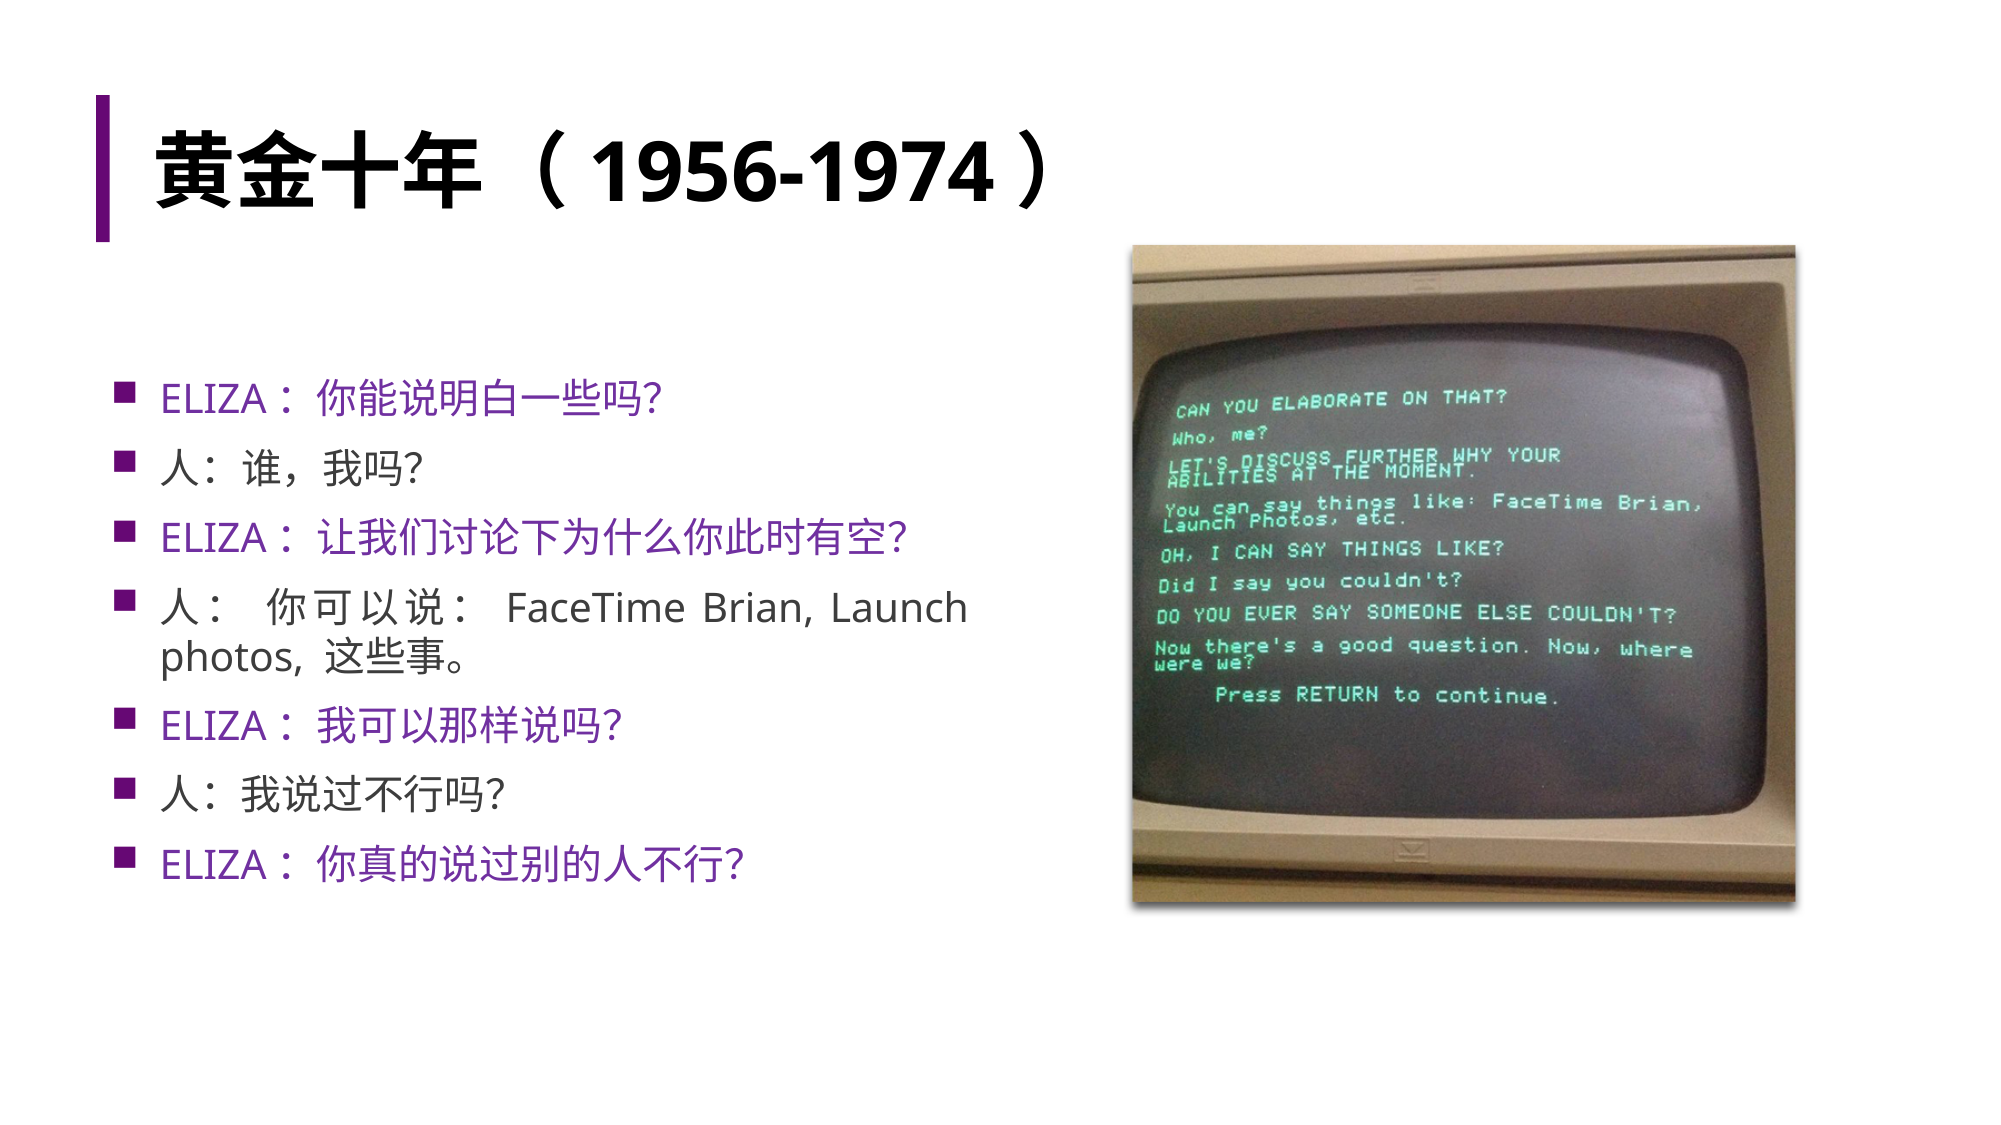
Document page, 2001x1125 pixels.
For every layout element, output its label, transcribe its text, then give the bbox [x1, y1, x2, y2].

list ELIZA：你能说明白一些吗？ 人：谁，我吗？ ELIZA：让我们讨论下为什么你此时有空？ 人： 你可以说：FaceTime Brian, Launch photos, 这些事。 ELIZA：我可以那样说吗？ 人：我说过不行吗？ ELIZA：你真的说过别的人不行？ [95, 365, 985, 898]
picture [1107, 234, 1821, 922]
title 黄金十年（1956-1974） [137, 59, 1863, 278]
